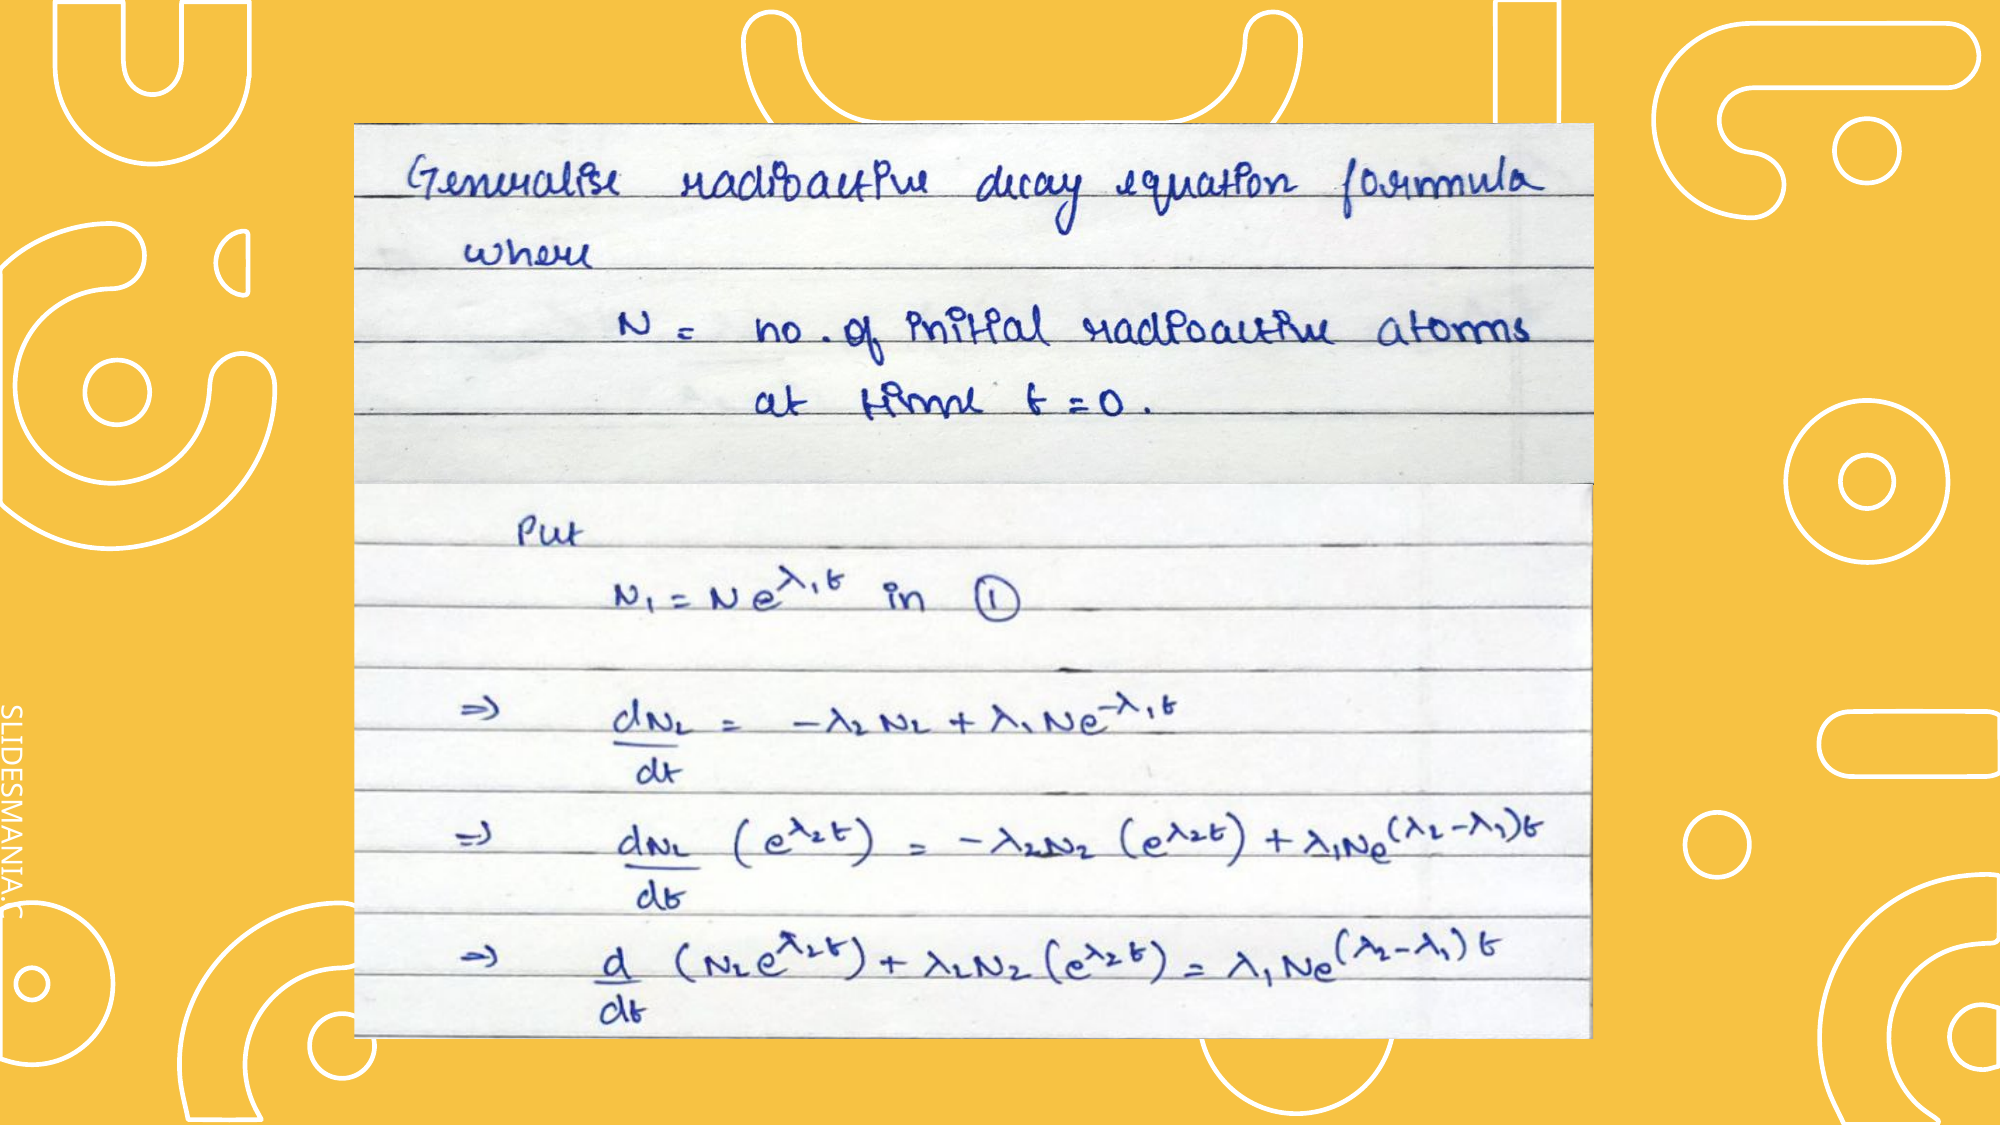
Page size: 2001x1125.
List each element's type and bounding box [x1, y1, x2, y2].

picture [354, 122, 1594, 1039]
